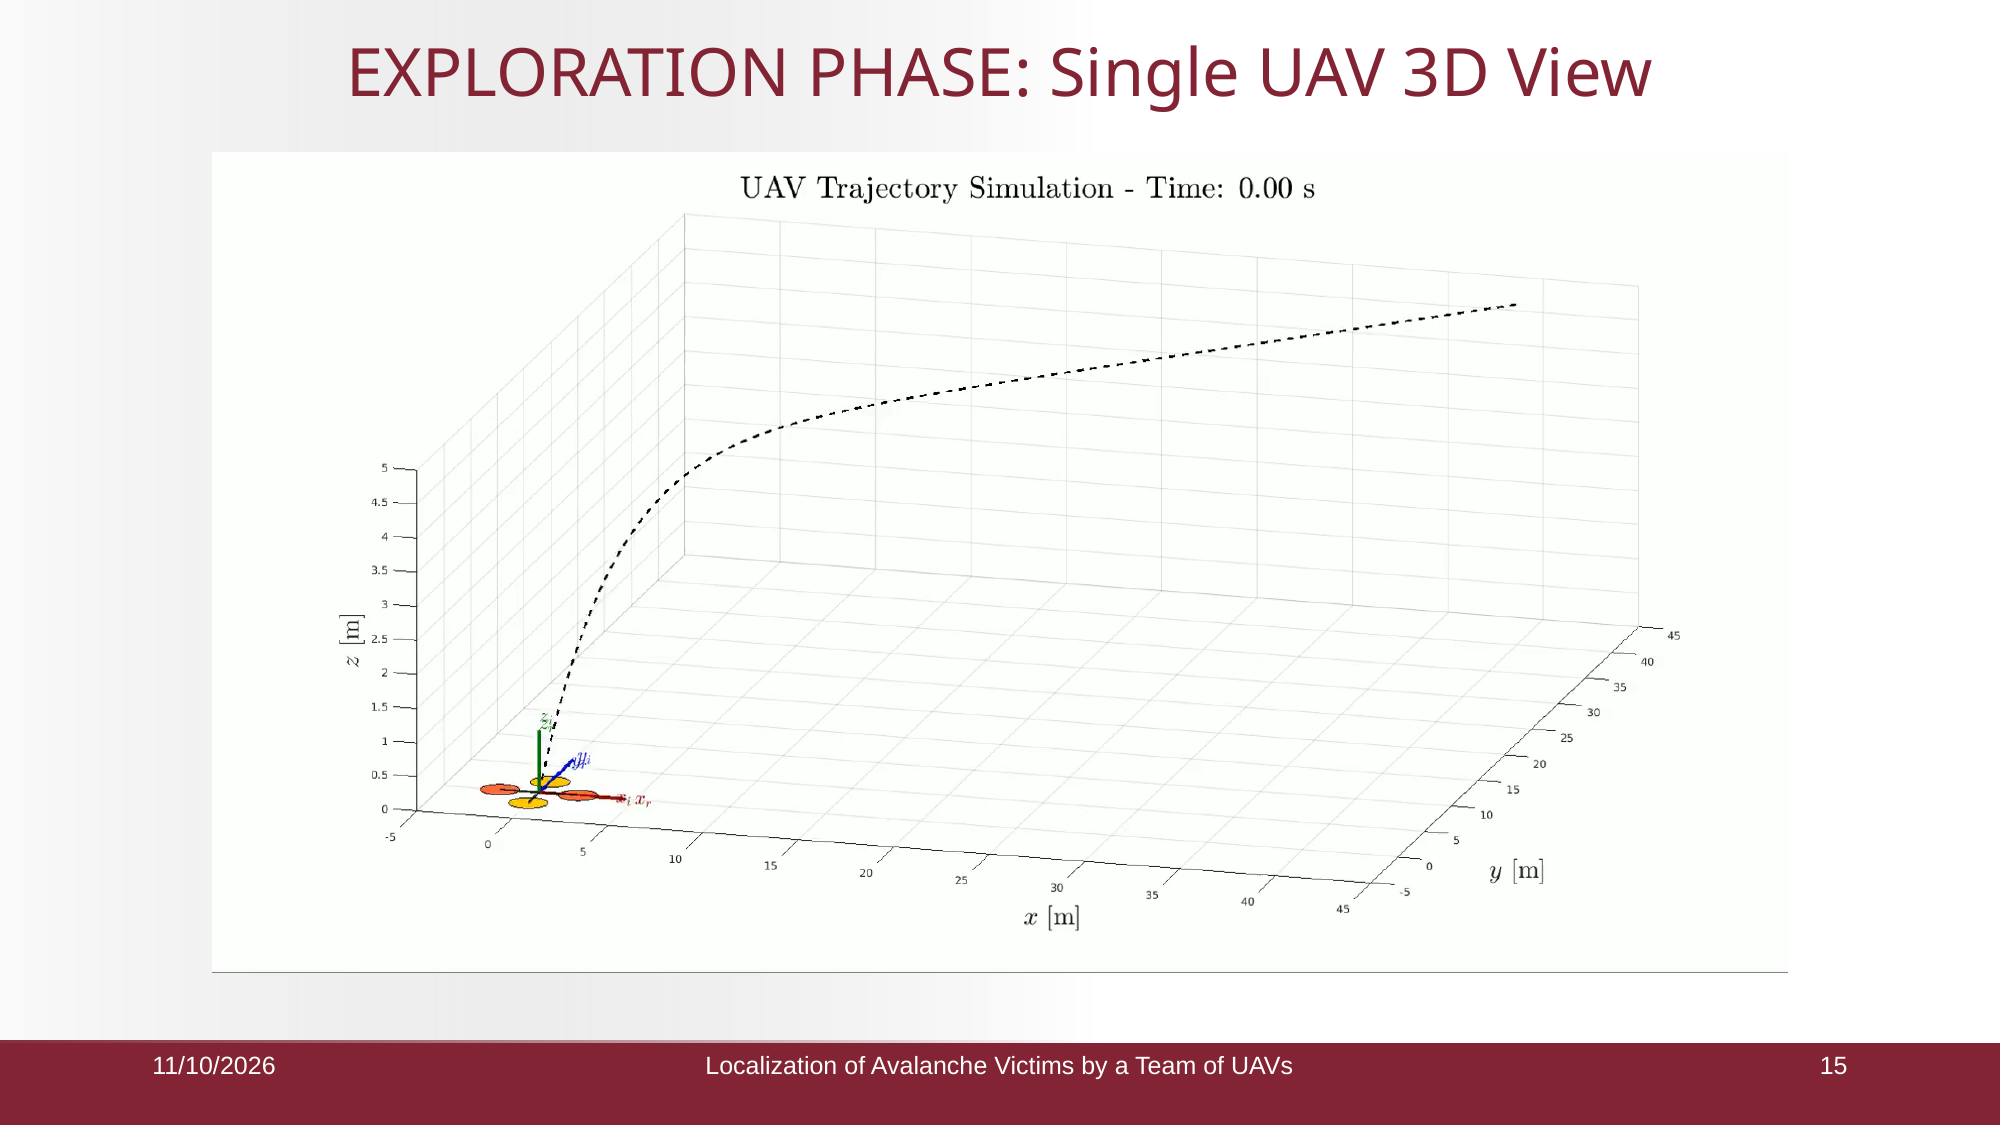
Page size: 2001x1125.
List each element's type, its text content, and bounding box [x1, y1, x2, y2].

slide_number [137, 1042, 588, 1103]
text_box EXPLORATION PHASE: Single UAV 3D View [137, 22, 1863, 118]
footer Localization of Avalanche Victims by a Team of UAVs [662, 1042, 1338, 1103]
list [211, 151, 1789, 974]
text_box [0, 0, 2000, 1043]
slide_number 15 [1412, 1042, 1863, 1103]
